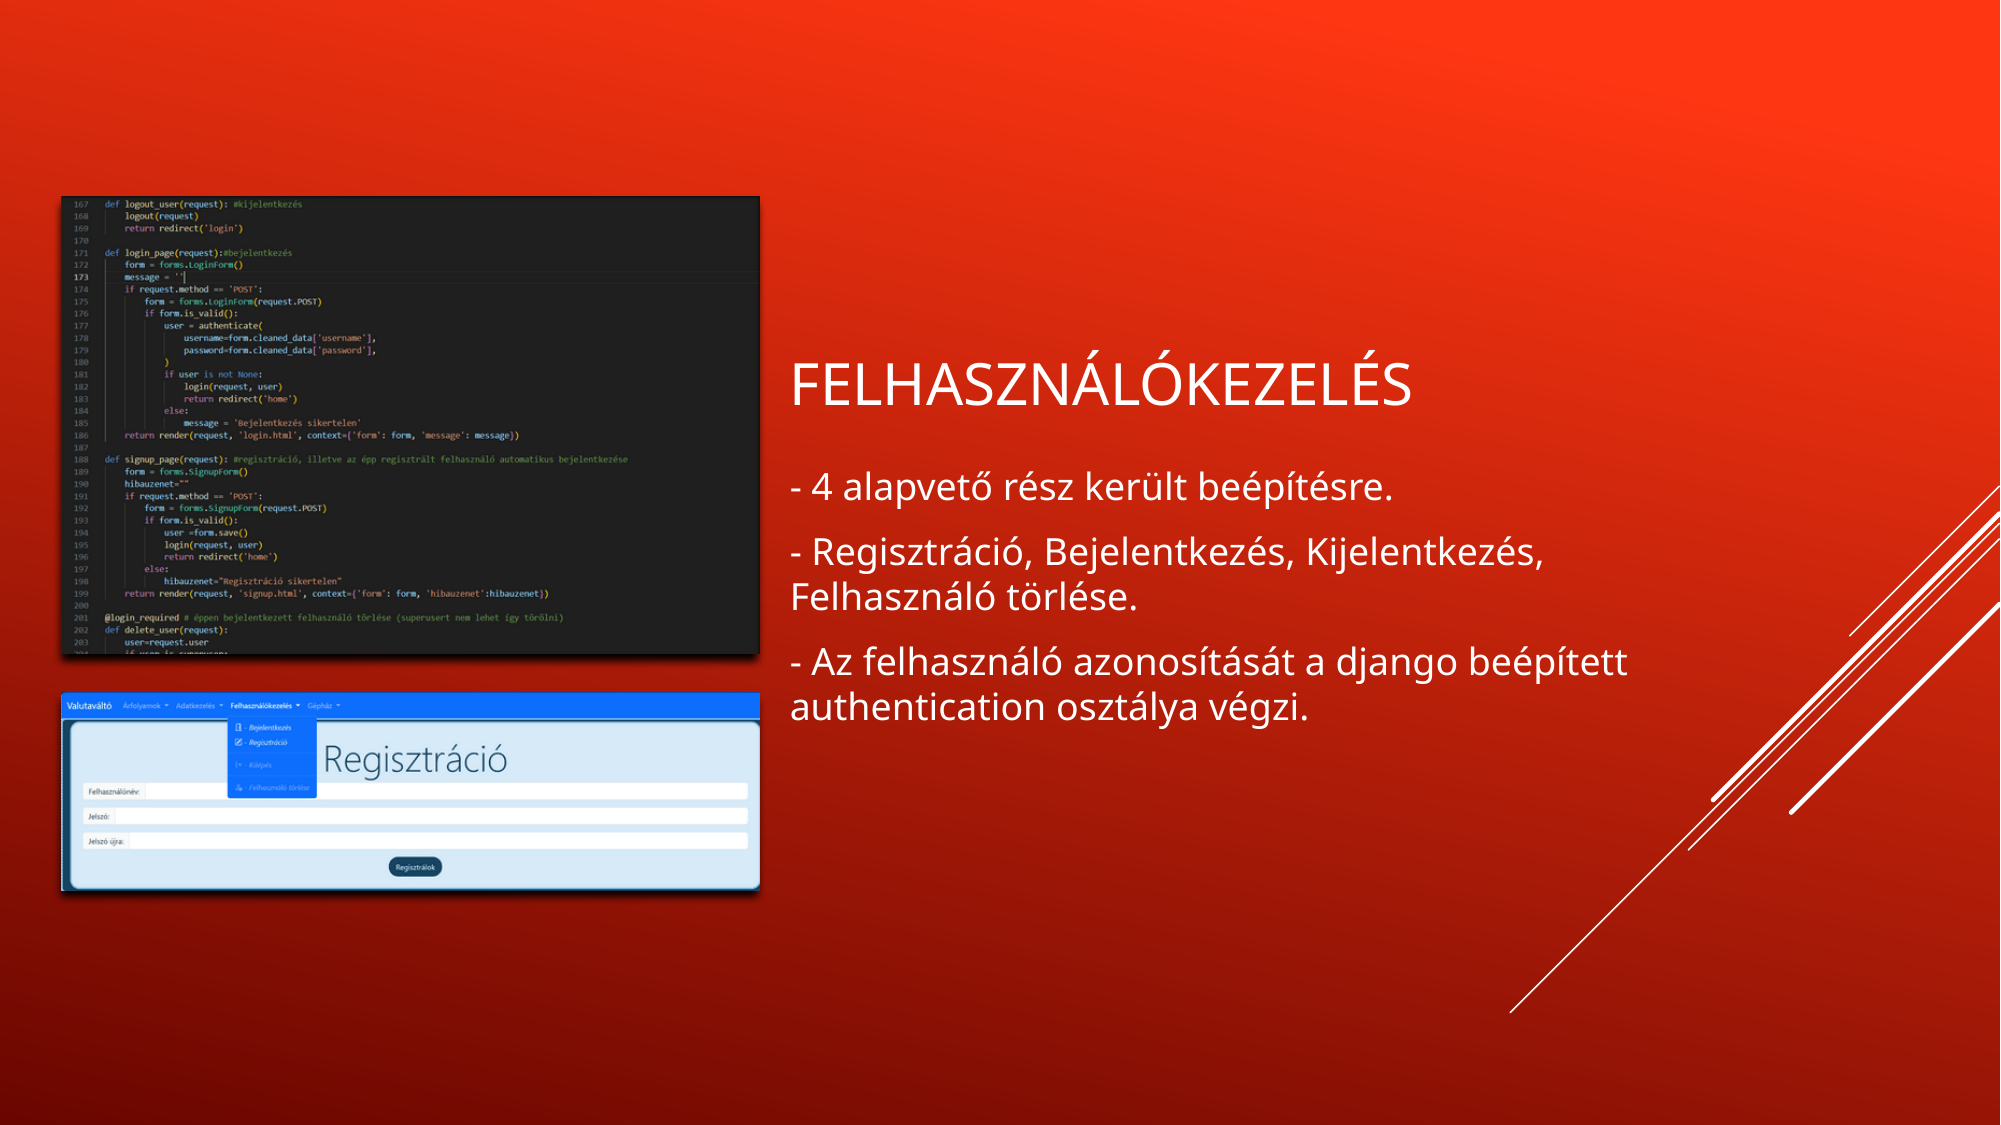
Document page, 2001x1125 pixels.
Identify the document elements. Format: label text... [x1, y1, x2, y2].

picture [61, 195, 761, 654]
list - 4 alapvető rész került beépítésre. - Regisztráció, Bejelentkezés, Kijelentkezés, Felhasználó törlése. - Az felhasználó azonosítását a django beépített authentication osztálya végzi. [774, 455, 1763, 792]
picture [61, 692, 761, 891]
title Felhasználókezelés [774, 237, 1763, 425]
